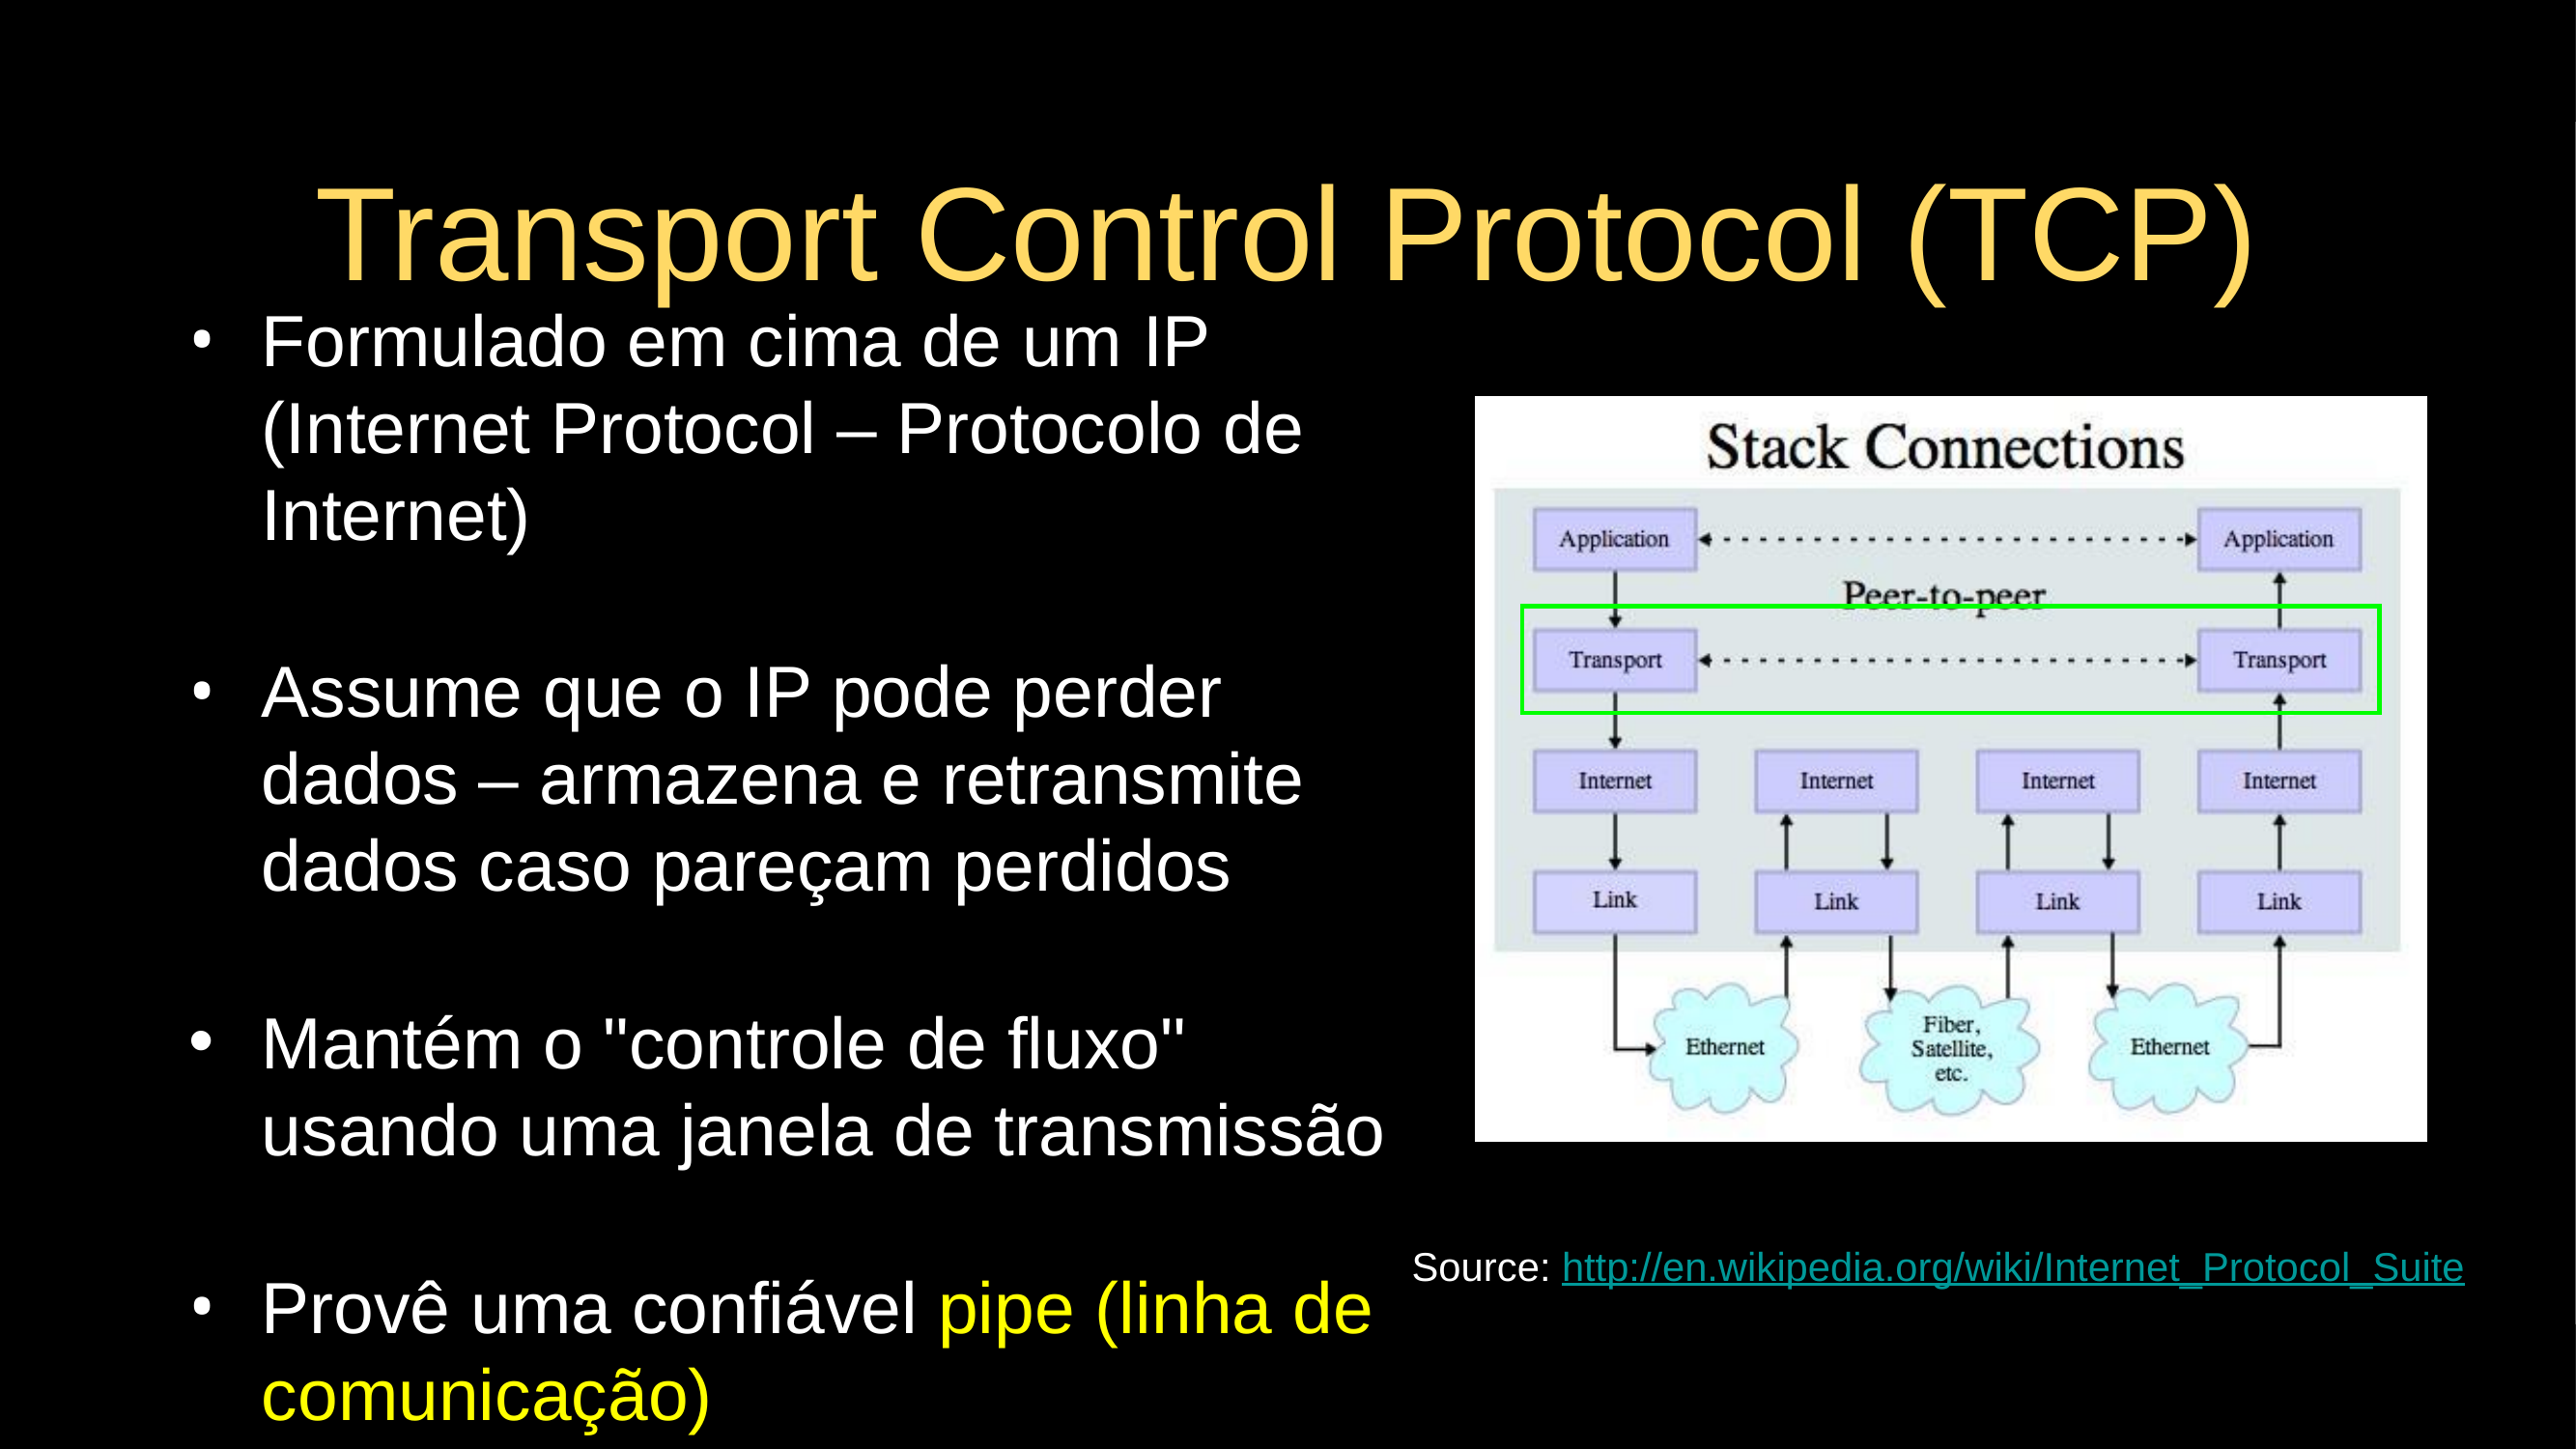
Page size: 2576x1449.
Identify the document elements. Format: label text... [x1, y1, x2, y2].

text_box Source: http://en.wikipedia.org/wiki/Internet_Protocol_Suite [1411, 1198, 2563, 1331]
title Transport Control Protocol (TCP) [183, 93, 2391, 361]
list Formulado em cima de um IP (Internet Protocol – Protocolo de Internet) Assume que o IP pode perder dados – armazena e retransmite dados caso pareçam perdidos Mantém o "controle de fluxo" usando uma janela de transmissão Provê uma confiável pipe (linha de comunicação) [183, 412, 1401, 1317]
picture [1474, 396, 2427, 1142]
